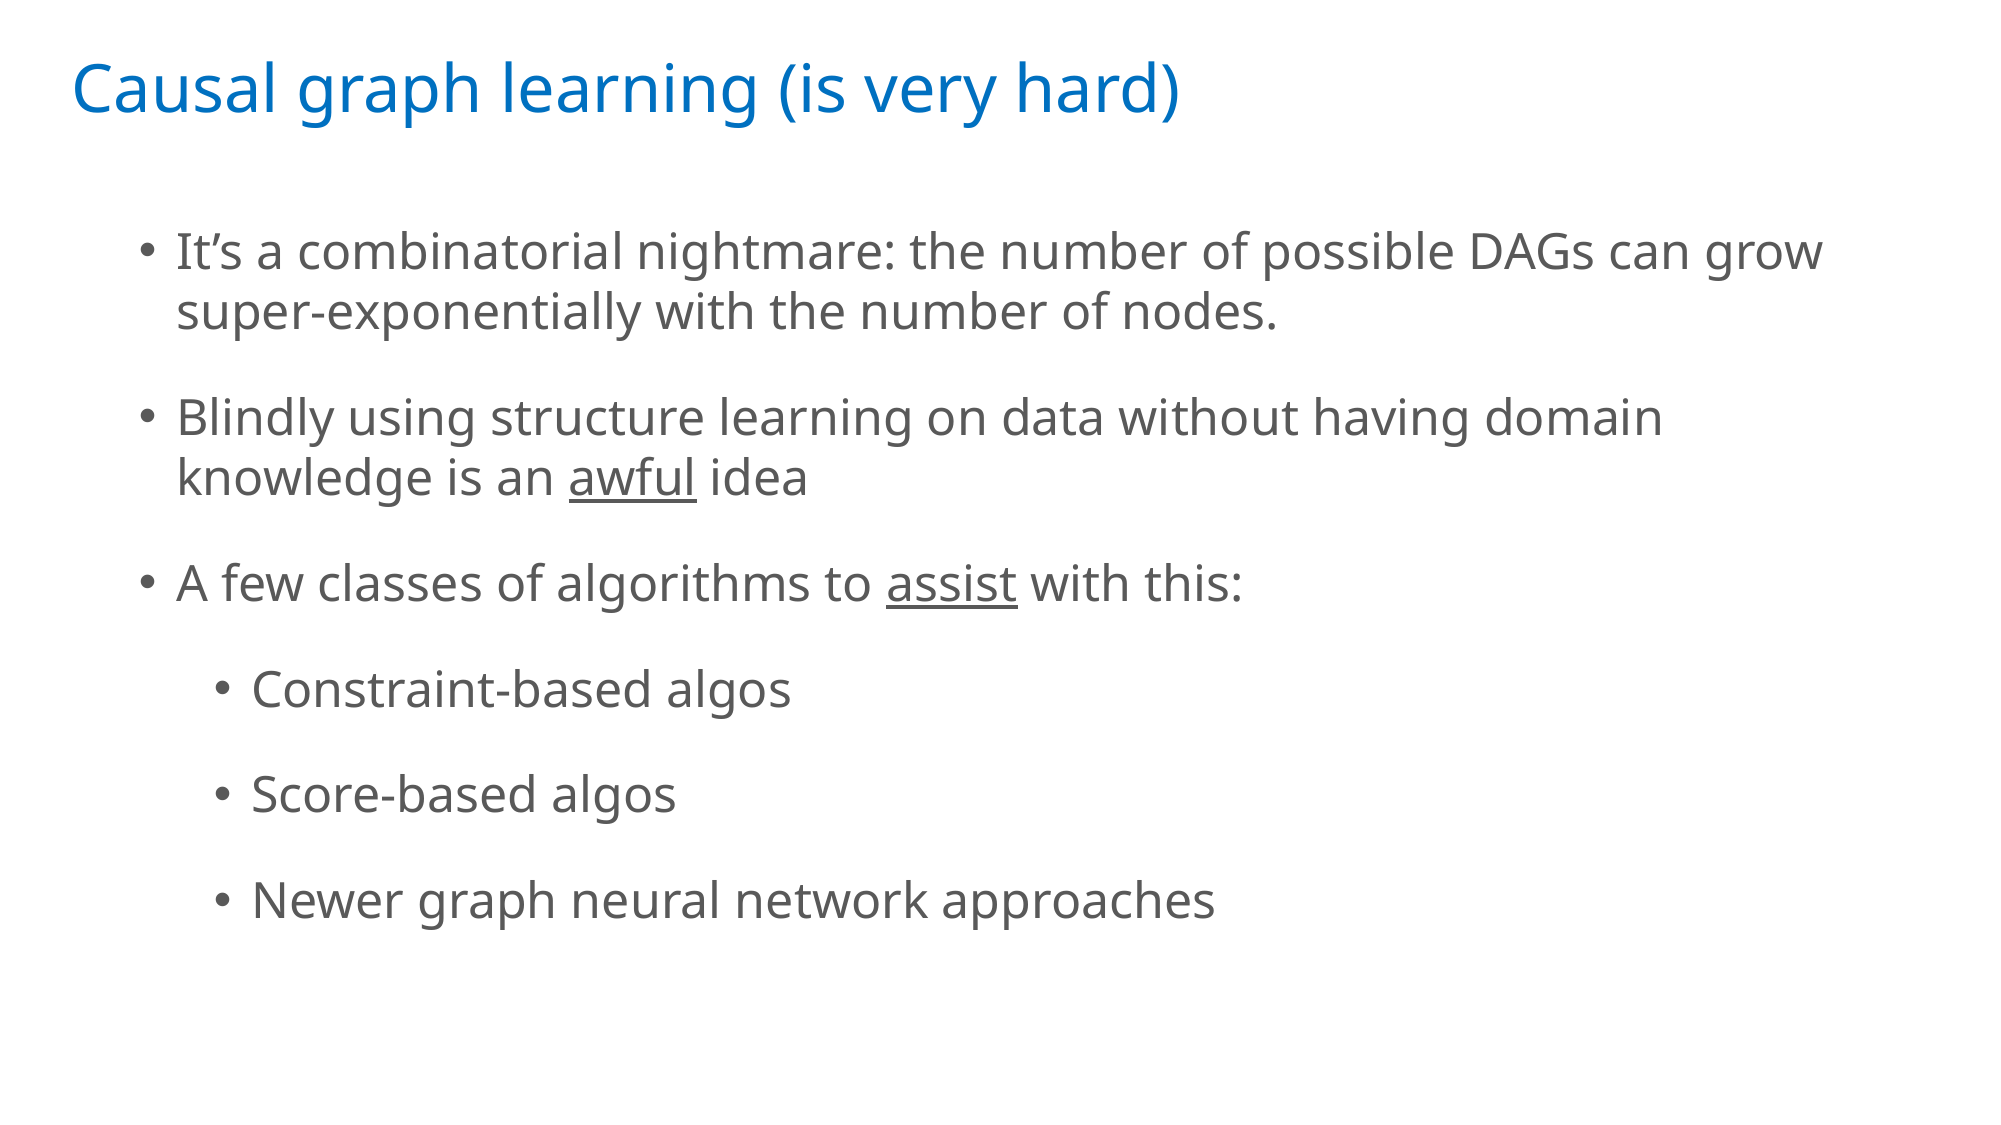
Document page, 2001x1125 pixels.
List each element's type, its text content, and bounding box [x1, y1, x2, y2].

list It’s a combinatorial nightmare: the number of possible DAGs can grow super-exponentially with the number of nodes. Blindly using structure learning on data without having domain knowledge is an awful idea A few classes of algorithms to assist with this: Constraint-based algos Score-based algos Newer graph neural network approaches [86, 212, 1863, 1014]
title Causal graph learning (is very hard) [56, 28, 1782, 154]
